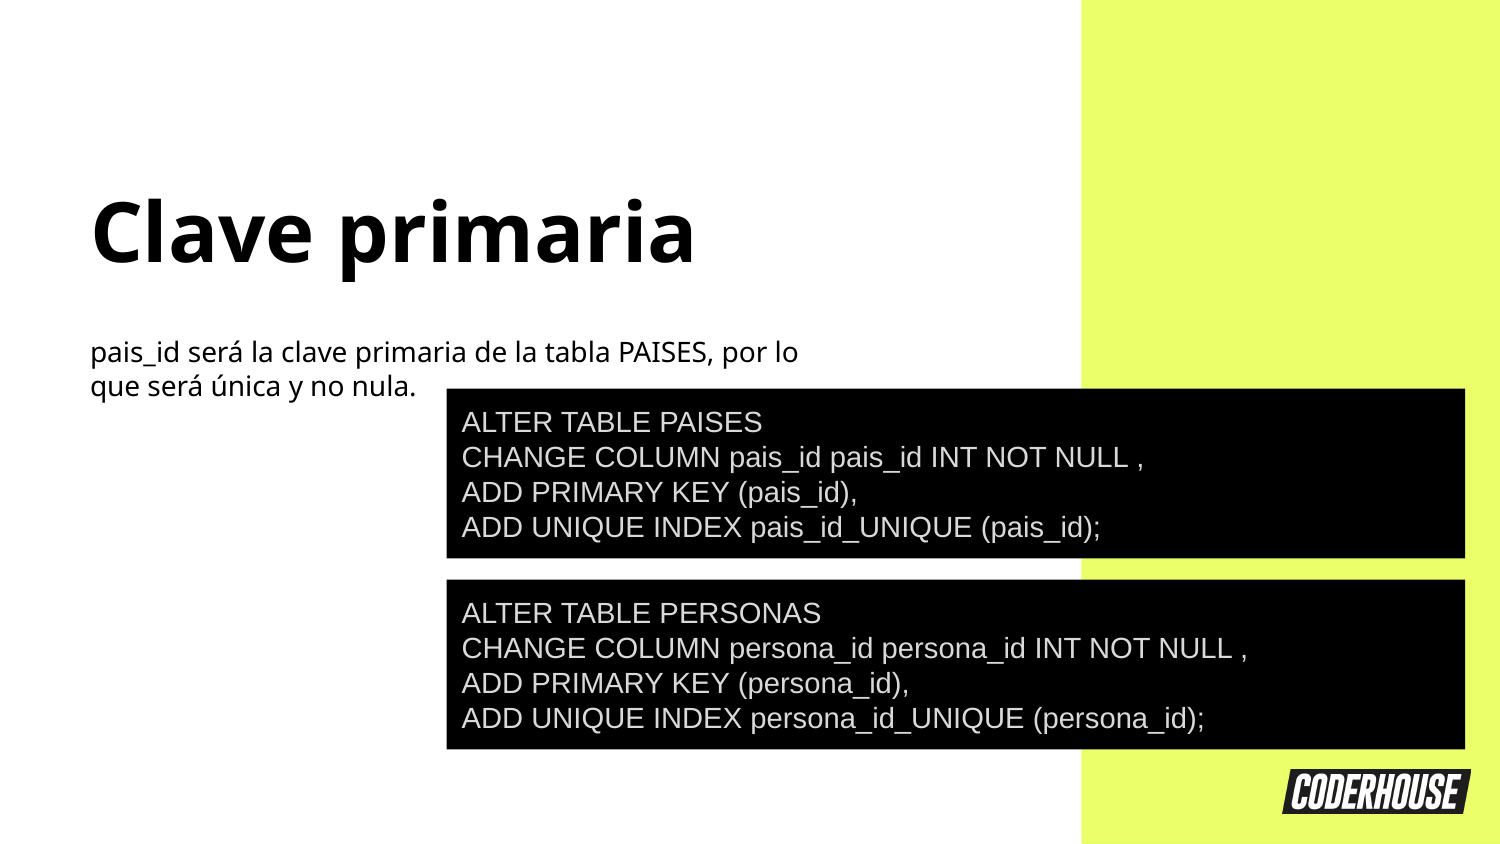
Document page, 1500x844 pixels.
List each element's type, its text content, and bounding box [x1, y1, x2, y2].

text_box pais_id será la clave primaria de la tabla PAISES, por lo que será única y no nula. [75, 319, 851, 417]
picture [1281, 769, 1471, 814]
text_box ALTER TABLE PERSONAS CHANGE COLUMN persona_id persona_id INT NOT NULL , ADD PRIMARY KEY (persona_id), ADD UNIQUE INDEX persona_id_UNIQUE (persona_id); [446, 579, 1466, 750]
text_box ALTER TABLE PAISES CHANGE COLUMN pais_id pais_id INT NOT NULL , ADD PRIMARY KEY (pais_id), ADD UNIQUE INDEX pais_id_UNIQUE (pais_id); [446, 388, 1466, 559]
text_box Clave primaria [75, 175, 851, 296]
picture [0, 0, 1081, 844]
